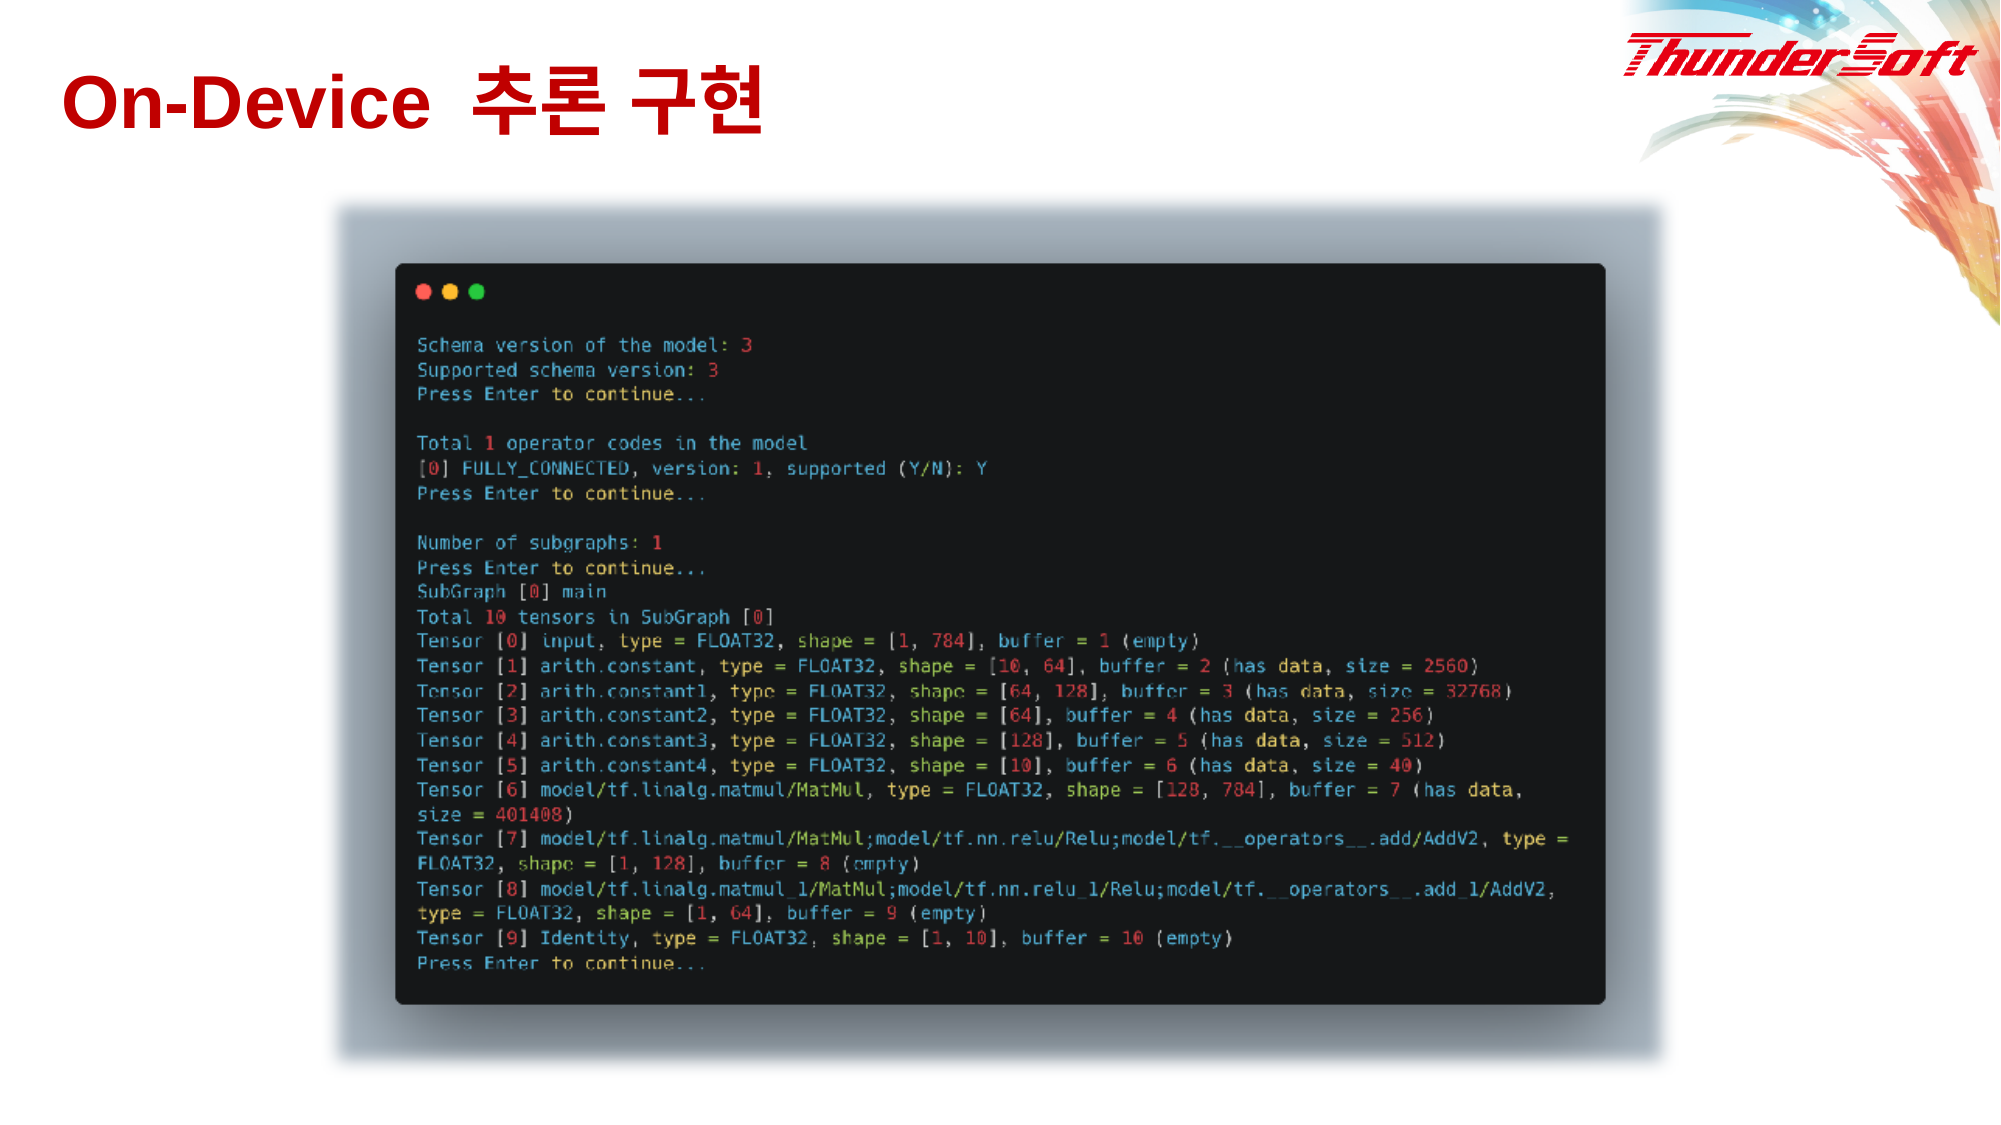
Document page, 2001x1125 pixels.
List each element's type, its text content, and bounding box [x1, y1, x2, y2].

picture [321, 0, 2000, 1078]
title On-Device 추론 구현 [45, 46, 1694, 163]
